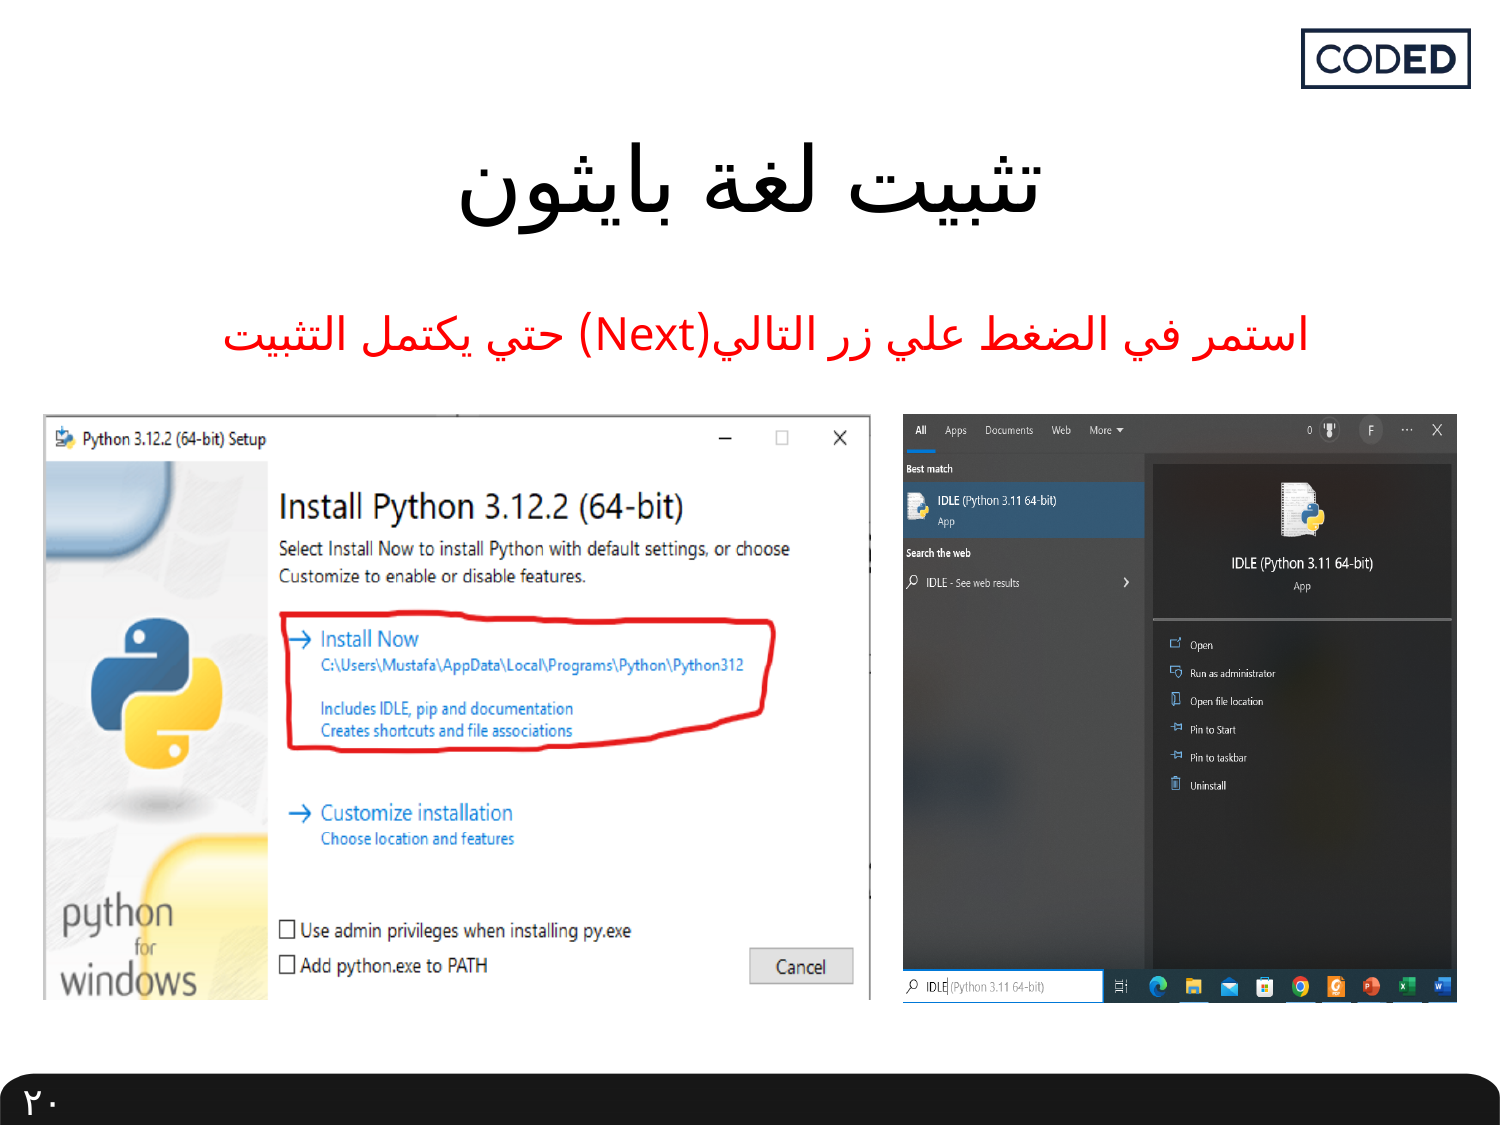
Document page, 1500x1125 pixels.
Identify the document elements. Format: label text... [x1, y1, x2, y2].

text_box استمر في الضغط علي زر التالي(Next) حتي يكتمل التثبيت [91, 303, 1442, 354]
text_box تثبيت لغة بايثون [74, 125, 1425, 314]
picture [1301, 28, 1471, 89]
picture [0, 354, 1500, 1125]
